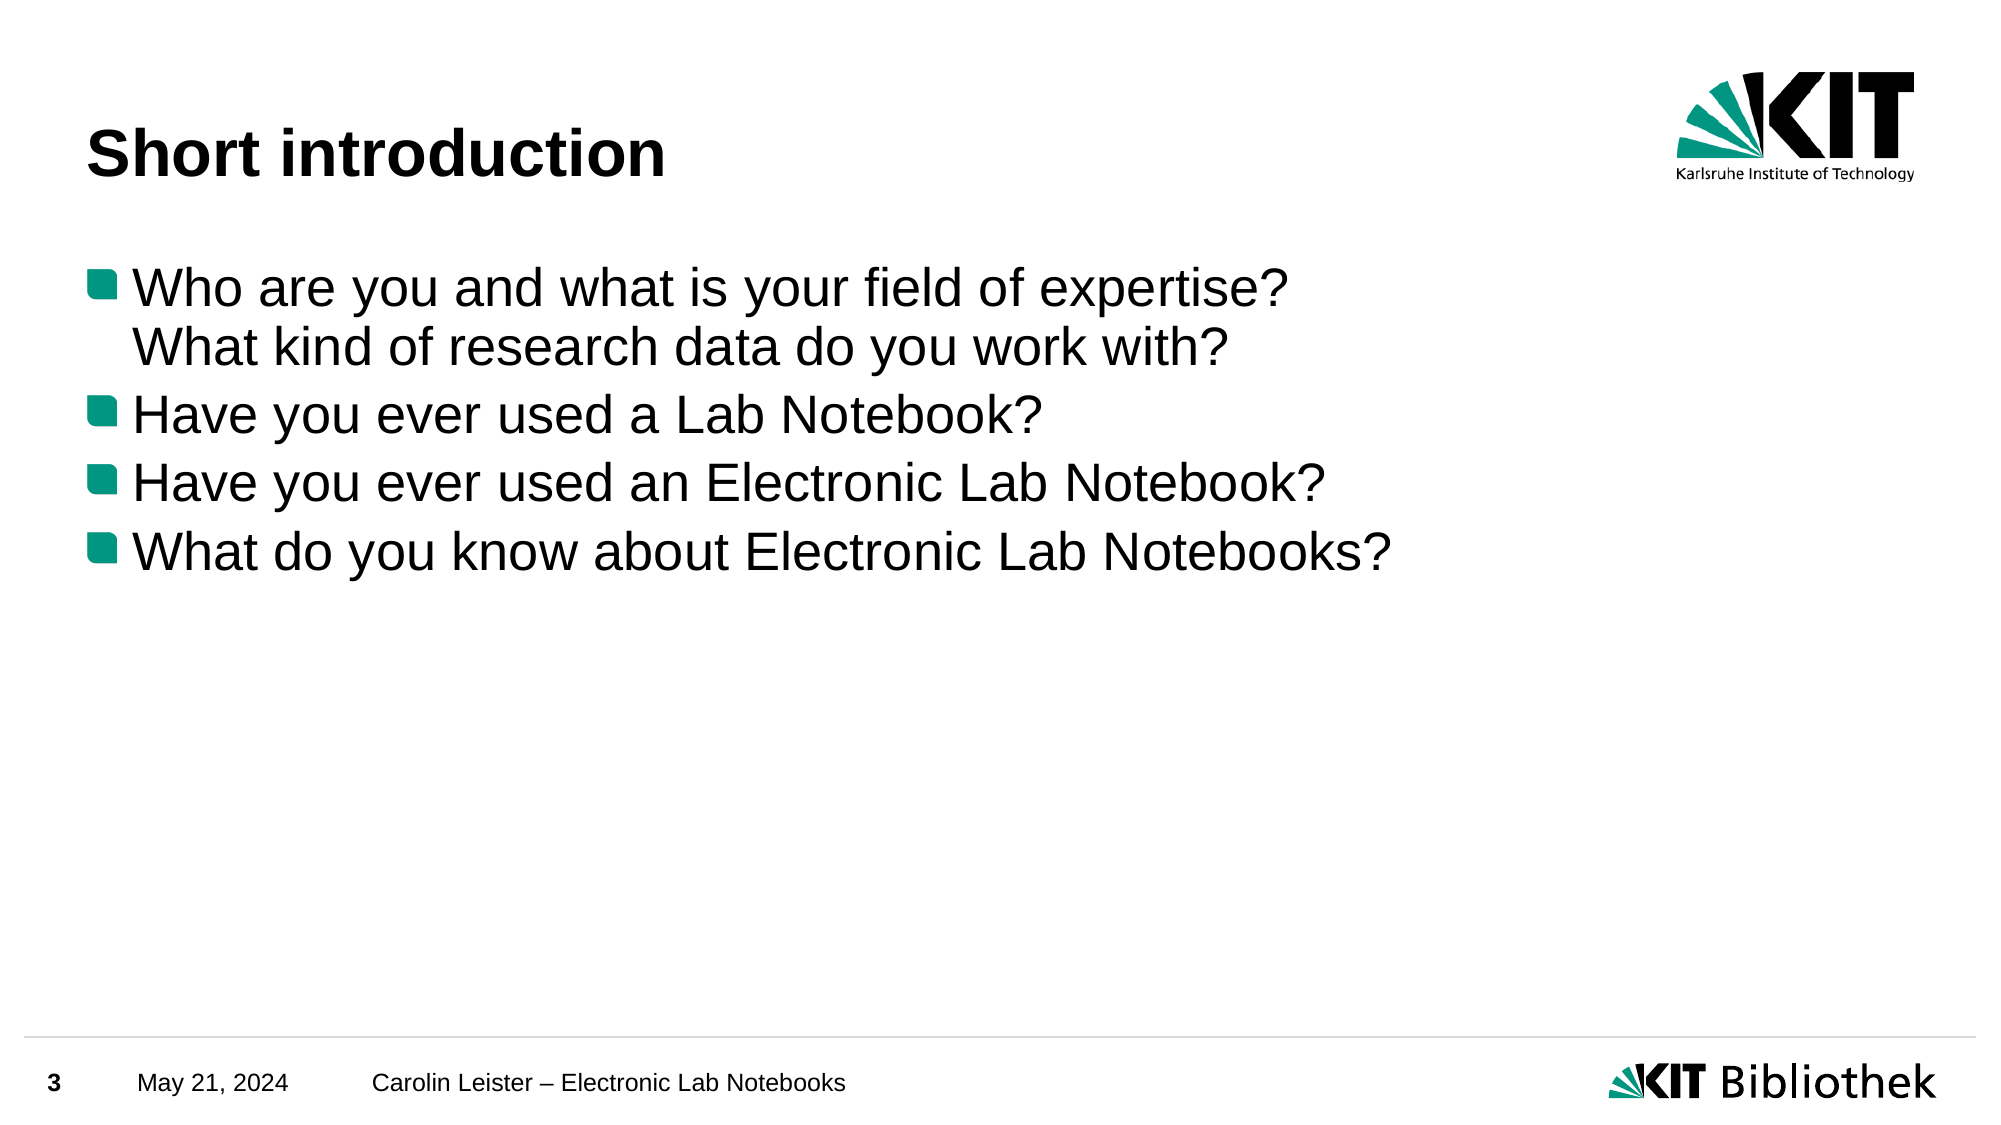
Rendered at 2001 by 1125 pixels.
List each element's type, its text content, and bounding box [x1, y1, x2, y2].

picture [87, 395, 117, 430]
list Who are you and what is your field of expertise? What kind of research data do you work with? Have you ever used a Lab Notebook? Have you ever used an Electronic Lab Notebook? What do you know about Electronic Lab Notebooks? [87, 259, 1427, 996]
picture [1677, 72, 1914, 182]
picture [87, 532, 117, 567]
slide_number 3 [47, 1038, 119, 1125]
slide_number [137, 1038, 362, 1125]
picture [87, 464, 117, 498]
picture [87, 269, 117, 303]
title Short introduction [86, 64, 1589, 191]
